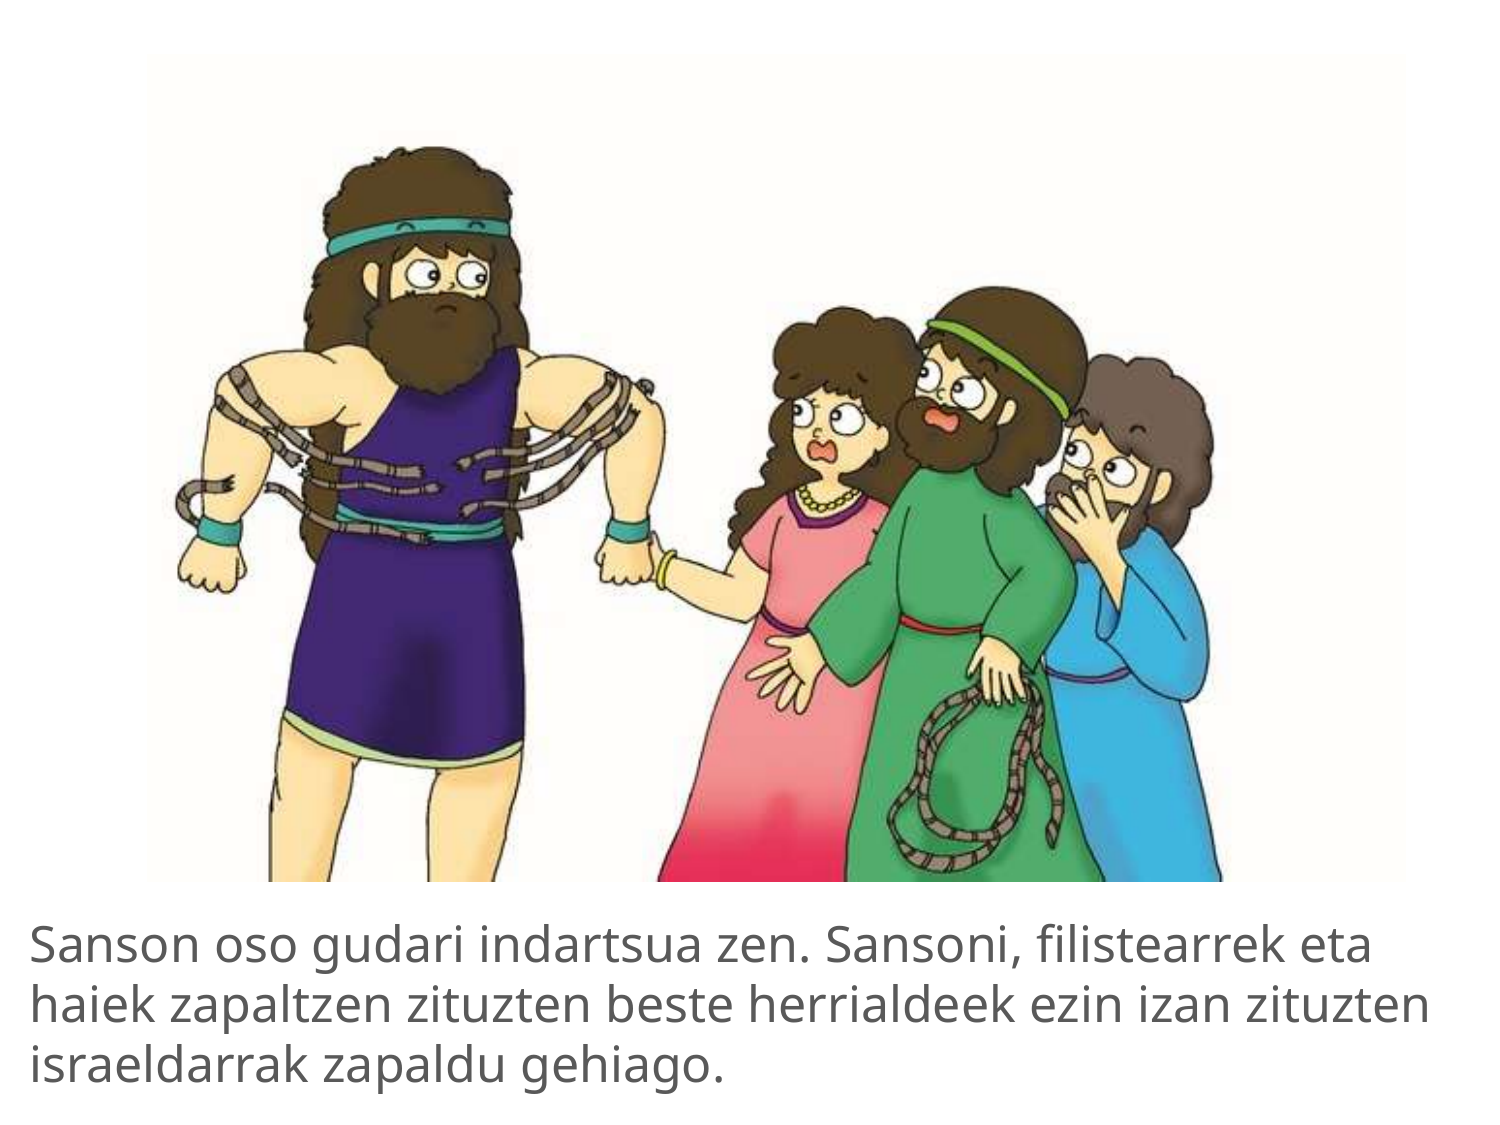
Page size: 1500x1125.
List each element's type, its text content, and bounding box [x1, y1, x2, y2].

text_box Sanson oso gudari indartsua zen. Sansoni, filistearrek eta haiek zapaltzen zituzten beste herrialdeek ezin izan zituzten israeldarrak zapaldu gehiago. [14, 905, 1486, 1100]
picture [147, 54, 1406, 882]
